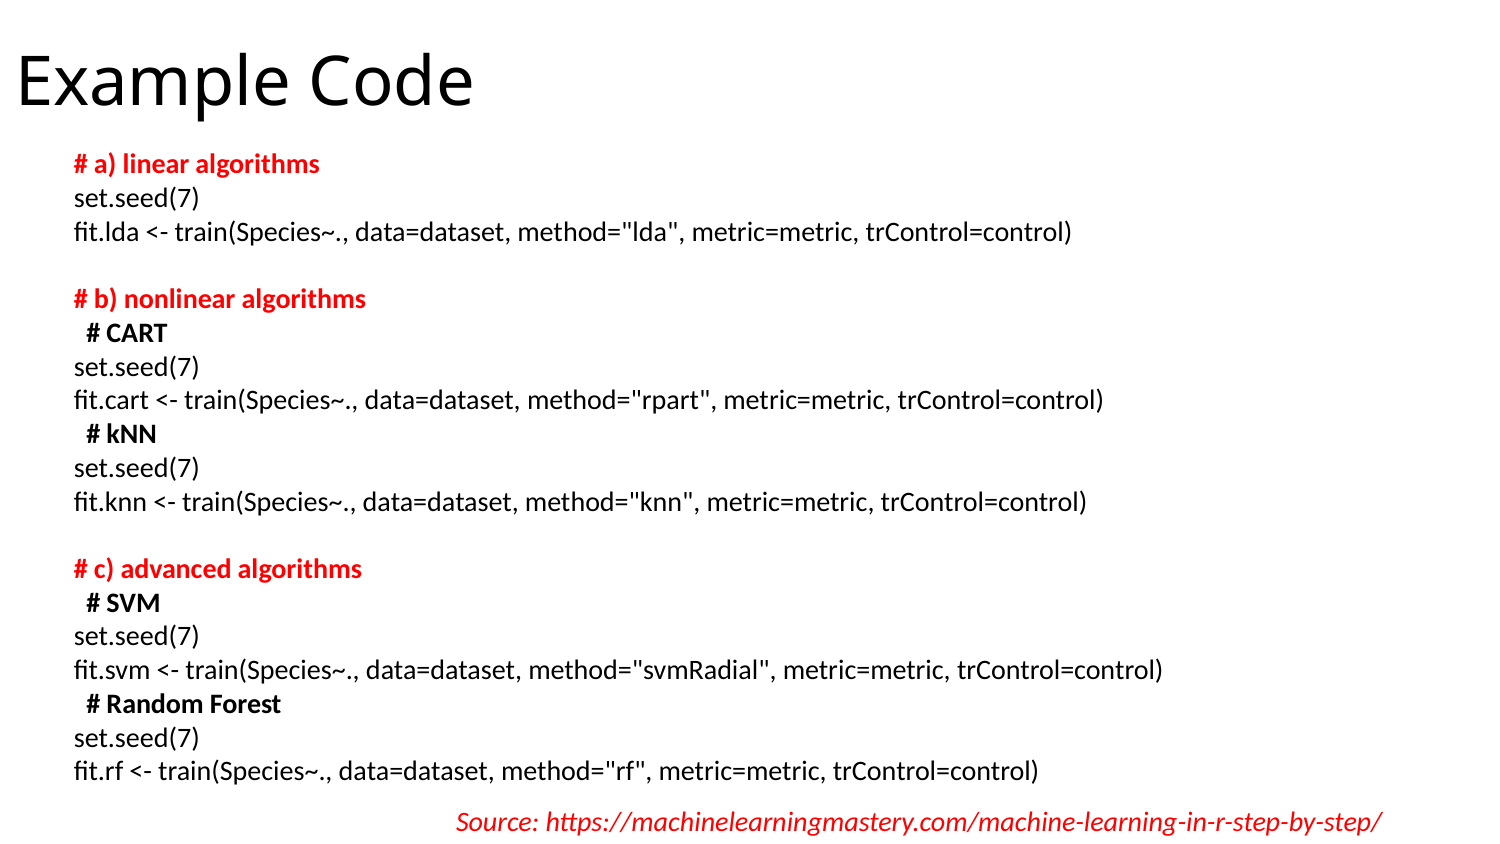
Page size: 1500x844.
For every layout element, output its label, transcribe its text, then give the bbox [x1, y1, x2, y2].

text_box Source: https://machinelearningmastery.com/machine-learning-in-r-step-by-step/ [441, 796, 1500, 844]
title Example Code [0, 1, 1294, 165]
text_box # a) linear algorithms set.seed(7) fit.lda <- train(Species~., data=dataset, method="lda", metric=metric, trControl=control) # b) nonlinear algorithms # CART set.seed(7) fit.cart <- train(Species~., data=dataset, method="rpart", metric=metric, trControl=control) # kNN set.seed(7) fit.knn <- train(Species~., data=dataset, method="knn", metric=metric, trControl=control) # c) advanced algorithms # SVM set.seed(7) fit.svm <- train(Species~., data=dataset, method="svmRadial", metric=metric, trControl=control) # Random Forest set.seed(7) fit.rf <- train(Species~., data=dataset, method="rf", metric=metric, trControl=control) [58, 138, 1456, 794]
